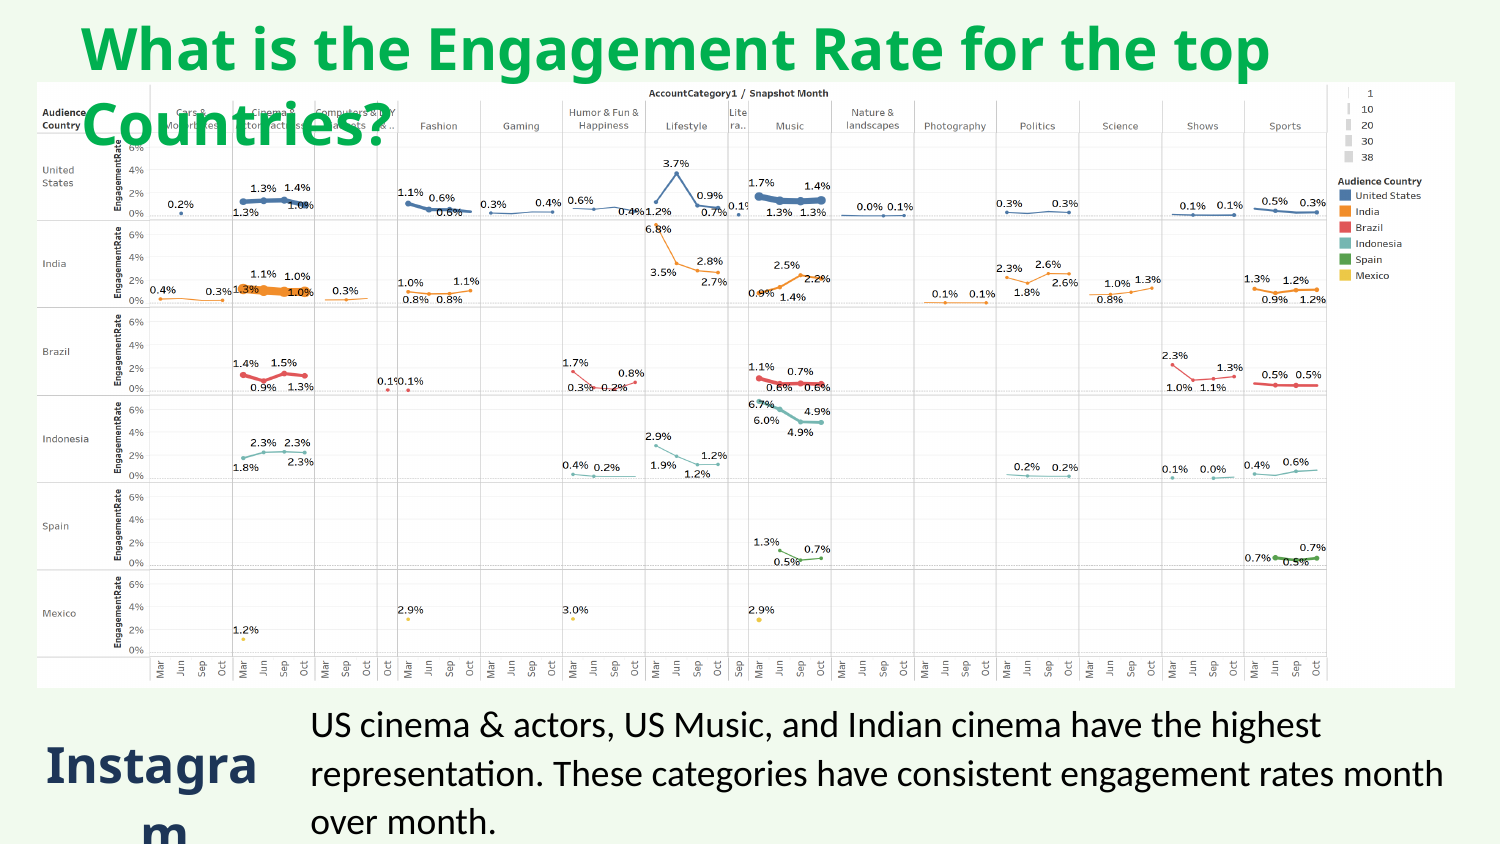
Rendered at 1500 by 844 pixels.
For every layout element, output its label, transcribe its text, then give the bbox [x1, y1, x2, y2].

list Instagram [0, 724, 220, 799]
text_box What is the Engagement Rate for the top Countries? [66, 0, 1500, 98]
picture [36, 81, 1456, 688]
text_box US cinema & actors, US Music, and Indian cinema have the highest representation. These categories have consistent engagement rates month over month. [220, 689, 1489, 844]
